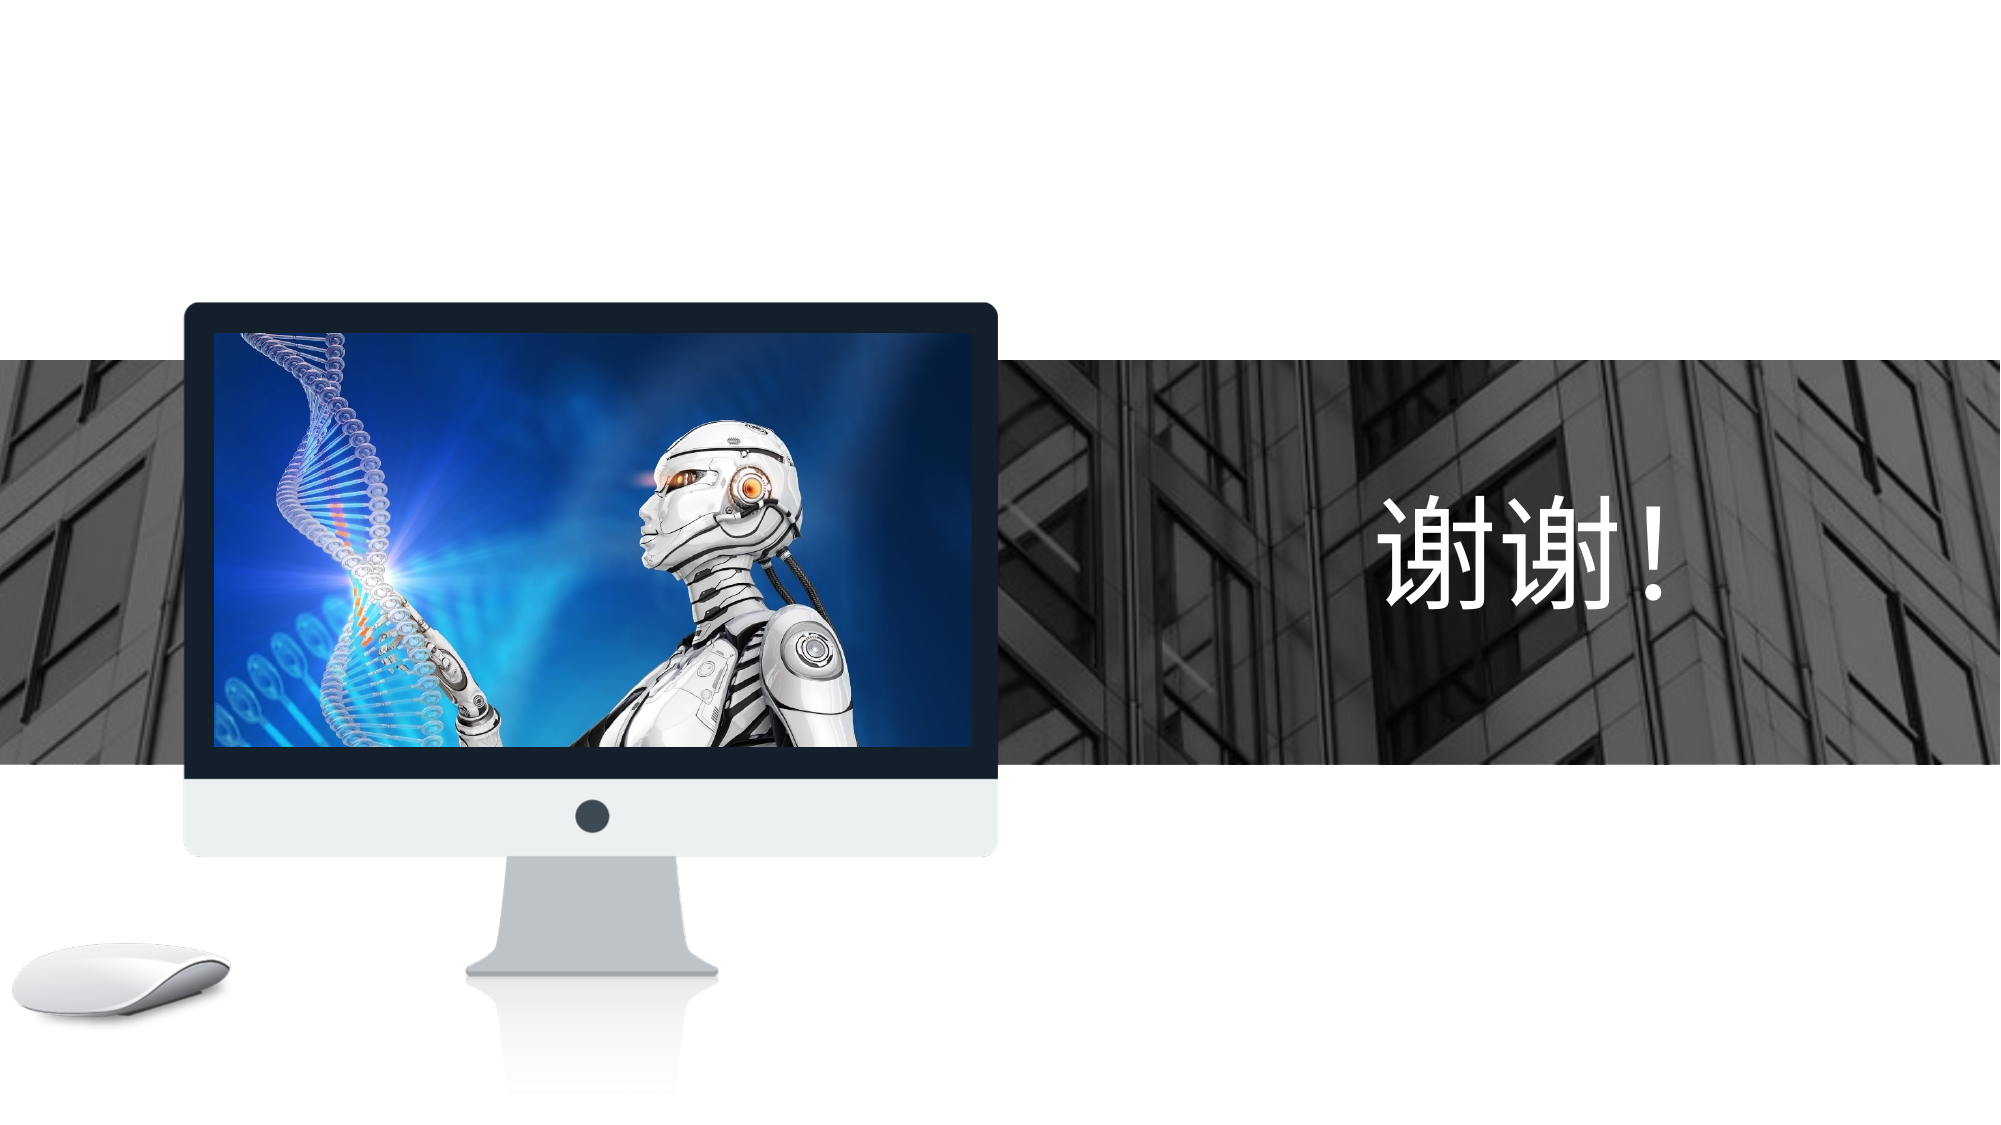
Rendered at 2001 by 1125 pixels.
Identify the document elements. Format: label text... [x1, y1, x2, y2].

picture [0, 291, 1009, 1125]
title 谢谢！ [1230, 479, 1890, 642]
